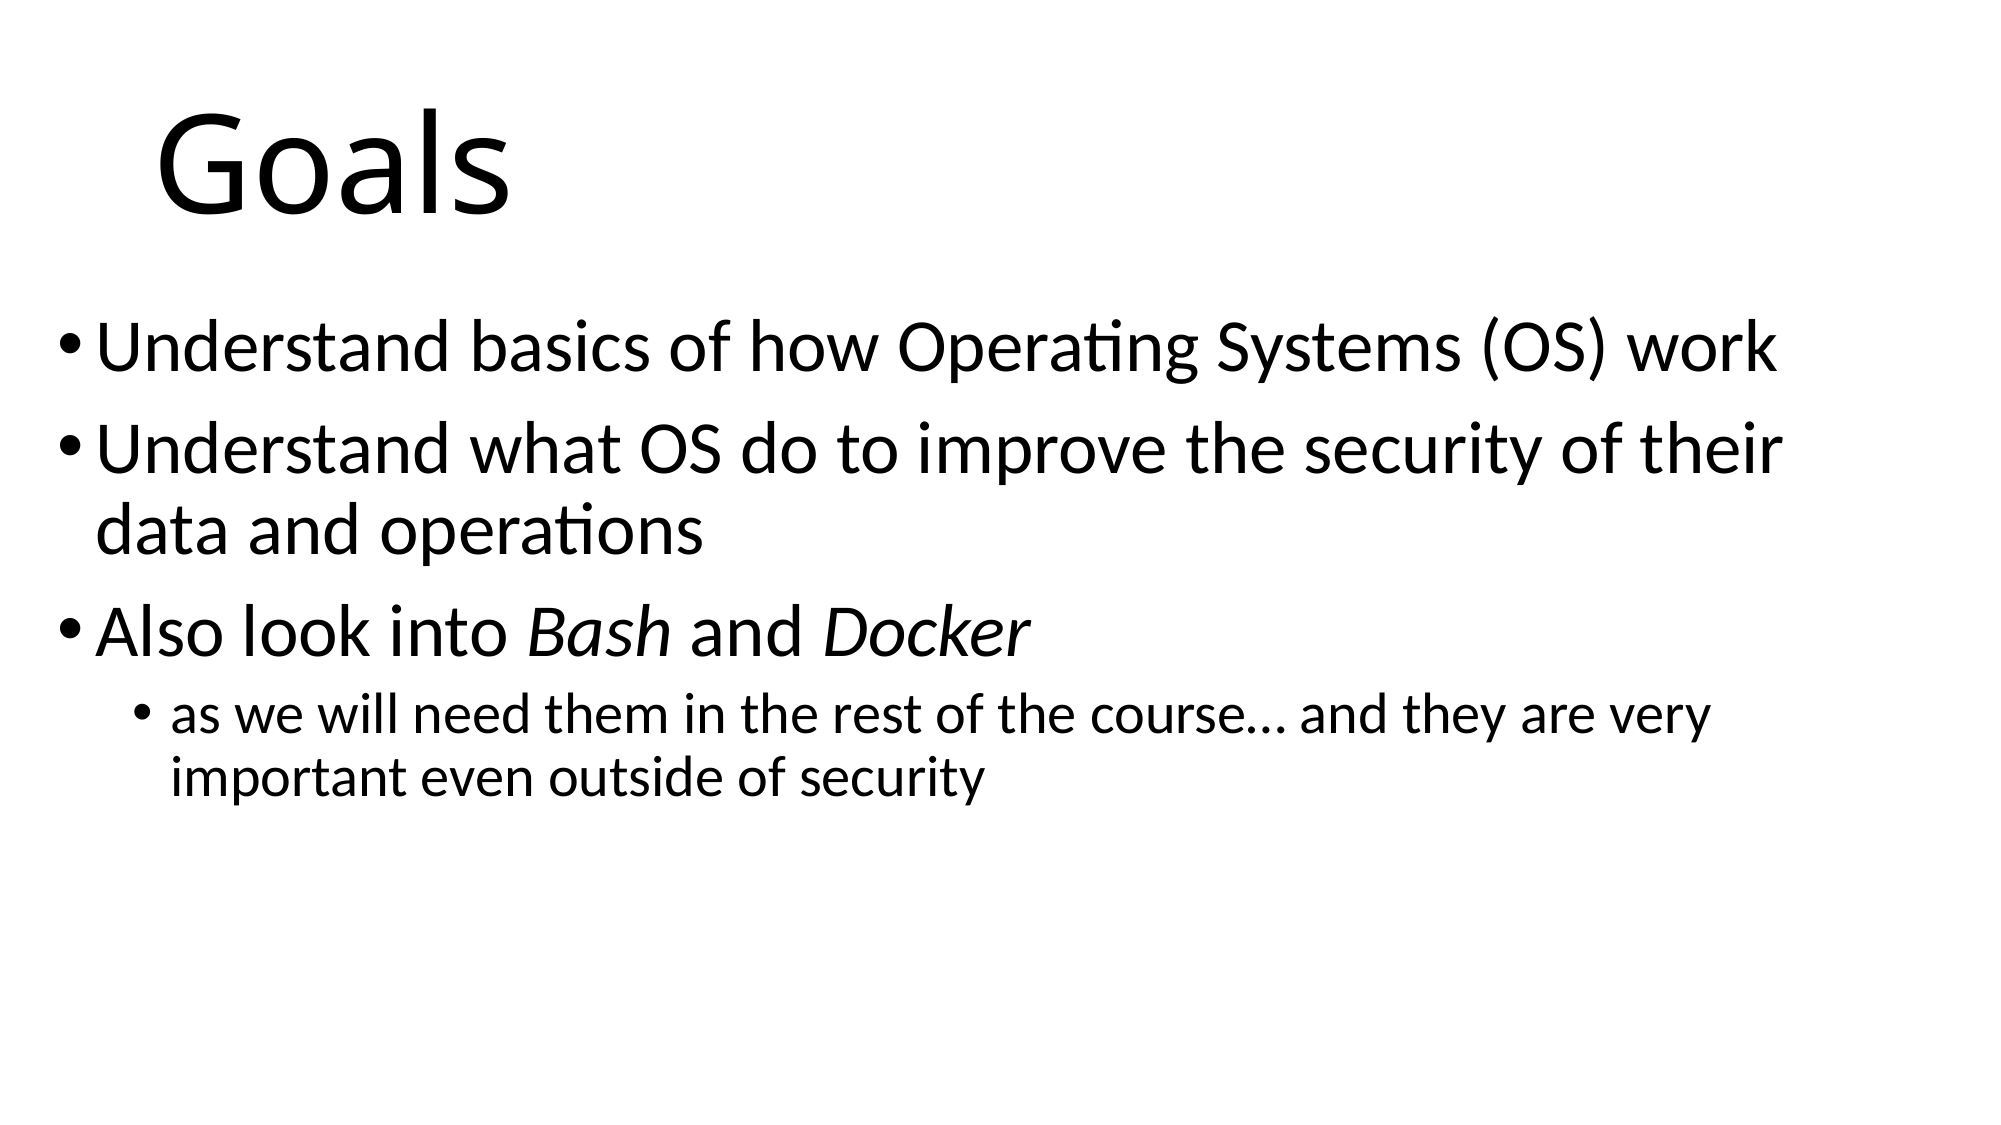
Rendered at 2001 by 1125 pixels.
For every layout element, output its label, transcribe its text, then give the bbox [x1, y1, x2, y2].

title Goals [137, 59, 1863, 278]
list Understand basics of how Operating Systems (OS) work Understand what OS do to improve the security of their data and operations Also look into Bash and Docker as we will need them in the rest of the course… and they are very important even outside of security [42, 299, 1863, 1014]
